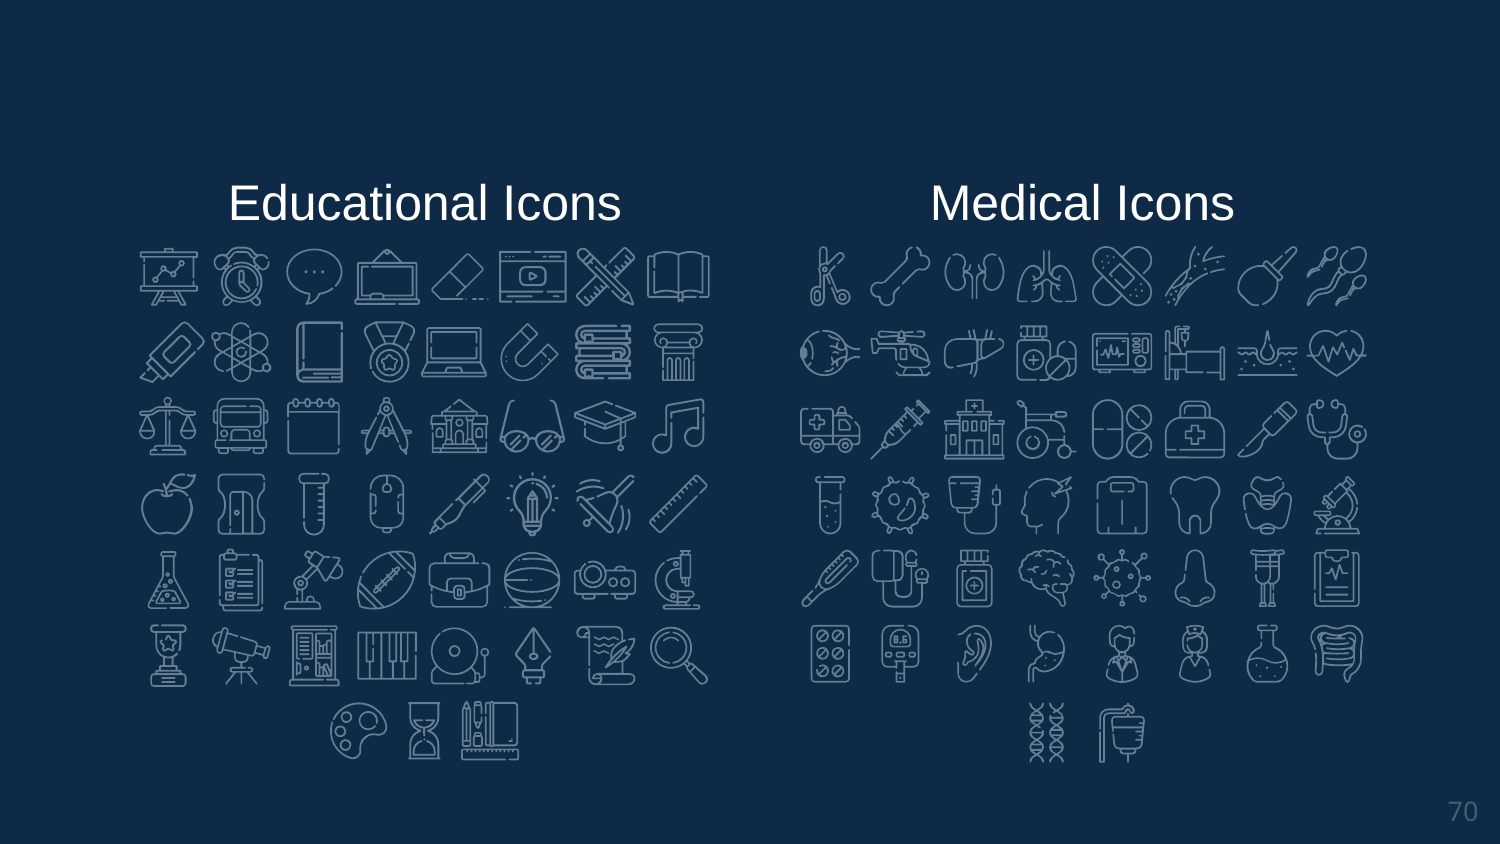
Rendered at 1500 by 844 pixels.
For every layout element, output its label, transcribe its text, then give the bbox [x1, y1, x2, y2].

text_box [881, 624, 920, 683]
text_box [285, 248, 343, 305]
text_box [497, 322, 560, 382]
text_box [1310, 624, 1364, 683]
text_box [139, 247, 198, 306]
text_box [430, 398, 489, 454]
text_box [1096, 475, 1148, 535]
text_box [654, 549, 701, 611]
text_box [1164, 245, 1226, 307]
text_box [295, 321, 344, 384]
text_box [1164, 325, 1226, 381]
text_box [1091, 332, 1153, 374]
text_box [1237, 246, 1298, 307]
text_box [1105, 624, 1139, 683]
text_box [210, 321, 274, 383]
text_box [139, 396, 197, 456]
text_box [286, 397, 340, 455]
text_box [1178, 624, 1212, 683]
text_box [870, 399, 931, 460]
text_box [1313, 475, 1361, 535]
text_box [356, 550, 417, 610]
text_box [573, 560, 637, 600]
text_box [460, 700, 520, 761]
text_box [146, 550, 190, 610]
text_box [810, 245, 852, 307]
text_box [1098, 702, 1146, 763]
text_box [1016, 249, 1078, 303]
text_box [298, 472, 330, 536]
title Medical Icons [797, 155, 1369, 235]
text_box [575, 246, 636, 307]
text_box [1169, 476, 1221, 535]
text_box [943, 329, 1005, 378]
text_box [362, 321, 417, 383]
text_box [1090, 245, 1155, 307]
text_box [1019, 475, 1073, 535]
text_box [814, 475, 846, 535]
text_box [283, 550, 345, 610]
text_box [1091, 398, 1154, 460]
text_box [1306, 329, 1367, 377]
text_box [140, 473, 197, 535]
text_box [870, 475, 931, 535]
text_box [1017, 549, 1076, 608]
text_box [357, 631, 417, 680]
text_box [1237, 401, 1298, 458]
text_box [1241, 624, 1291, 683]
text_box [1092, 548, 1152, 607]
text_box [1171, 549, 1218, 608]
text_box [956, 549, 993, 608]
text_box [427, 627, 490, 685]
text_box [1016, 325, 1078, 382]
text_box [1164, 400, 1226, 459]
text_box [575, 324, 632, 380]
text_box [948, 475, 1001, 535]
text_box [942, 252, 1007, 300]
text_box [798, 329, 861, 377]
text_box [288, 625, 340, 687]
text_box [431, 253, 490, 301]
text_box [1242, 476, 1292, 535]
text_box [506, 471, 559, 537]
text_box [653, 323, 704, 382]
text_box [810, 624, 851, 683]
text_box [1306, 245, 1370, 307]
text_box [354, 248, 420, 305]
slide_number ‹#› [1403, 779, 1494, 844]
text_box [360, 396, 413, 456]
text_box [421, 326, 488, 378]
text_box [498, 250, 567, 303]
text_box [1029, 702, 1064, 763]
text_box [212, 626, 271, 685]
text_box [1027, 624, 1071, 683]
text_box [649, 474, 708, 534]
text_box [647, 251, 710, 303]
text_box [218, 548, 264, 612]
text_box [212, 397, 269, 455]
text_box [799, 405, 861, 454]
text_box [407, 701, 441, 760]
text_box [514, 627, 552, 685]
text_box [1250, 549, 1285, 607]
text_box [1306, 398, 1369, 460]
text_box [869, 246, 931, 307]
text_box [956, 624, 996, 683]
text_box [499, 399, 566, 453]
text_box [575, 474, 636, 534]
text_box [651, 398, 705, 455]
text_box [647, 626, 709, 685]
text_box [870, 329, 931, 377]
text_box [800, 549, 860, 608]
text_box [503, 551, 561, 609]
text_box [429, 473, 490, 535]
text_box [149, 624, 187, 688]
title Educational Icons [139, 155, 711, 235]
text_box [212, 246, 271, 307]
text_box [369, 474, 405, 534]
text_box [574, 400, 637, 452]
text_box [217, 473, 266, 536]
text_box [428, 552, 491, 609]
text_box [1015, 399, 1077, 460]
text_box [575, 625, 636, 686]
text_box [139, 321, 206, 384]
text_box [326, 702, 389, 760]
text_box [1313, 549, 1360, 608]
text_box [943, 399, 1005, 460]
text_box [871, 549, 932, 608]
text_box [1236, 329, 1298, 377]
